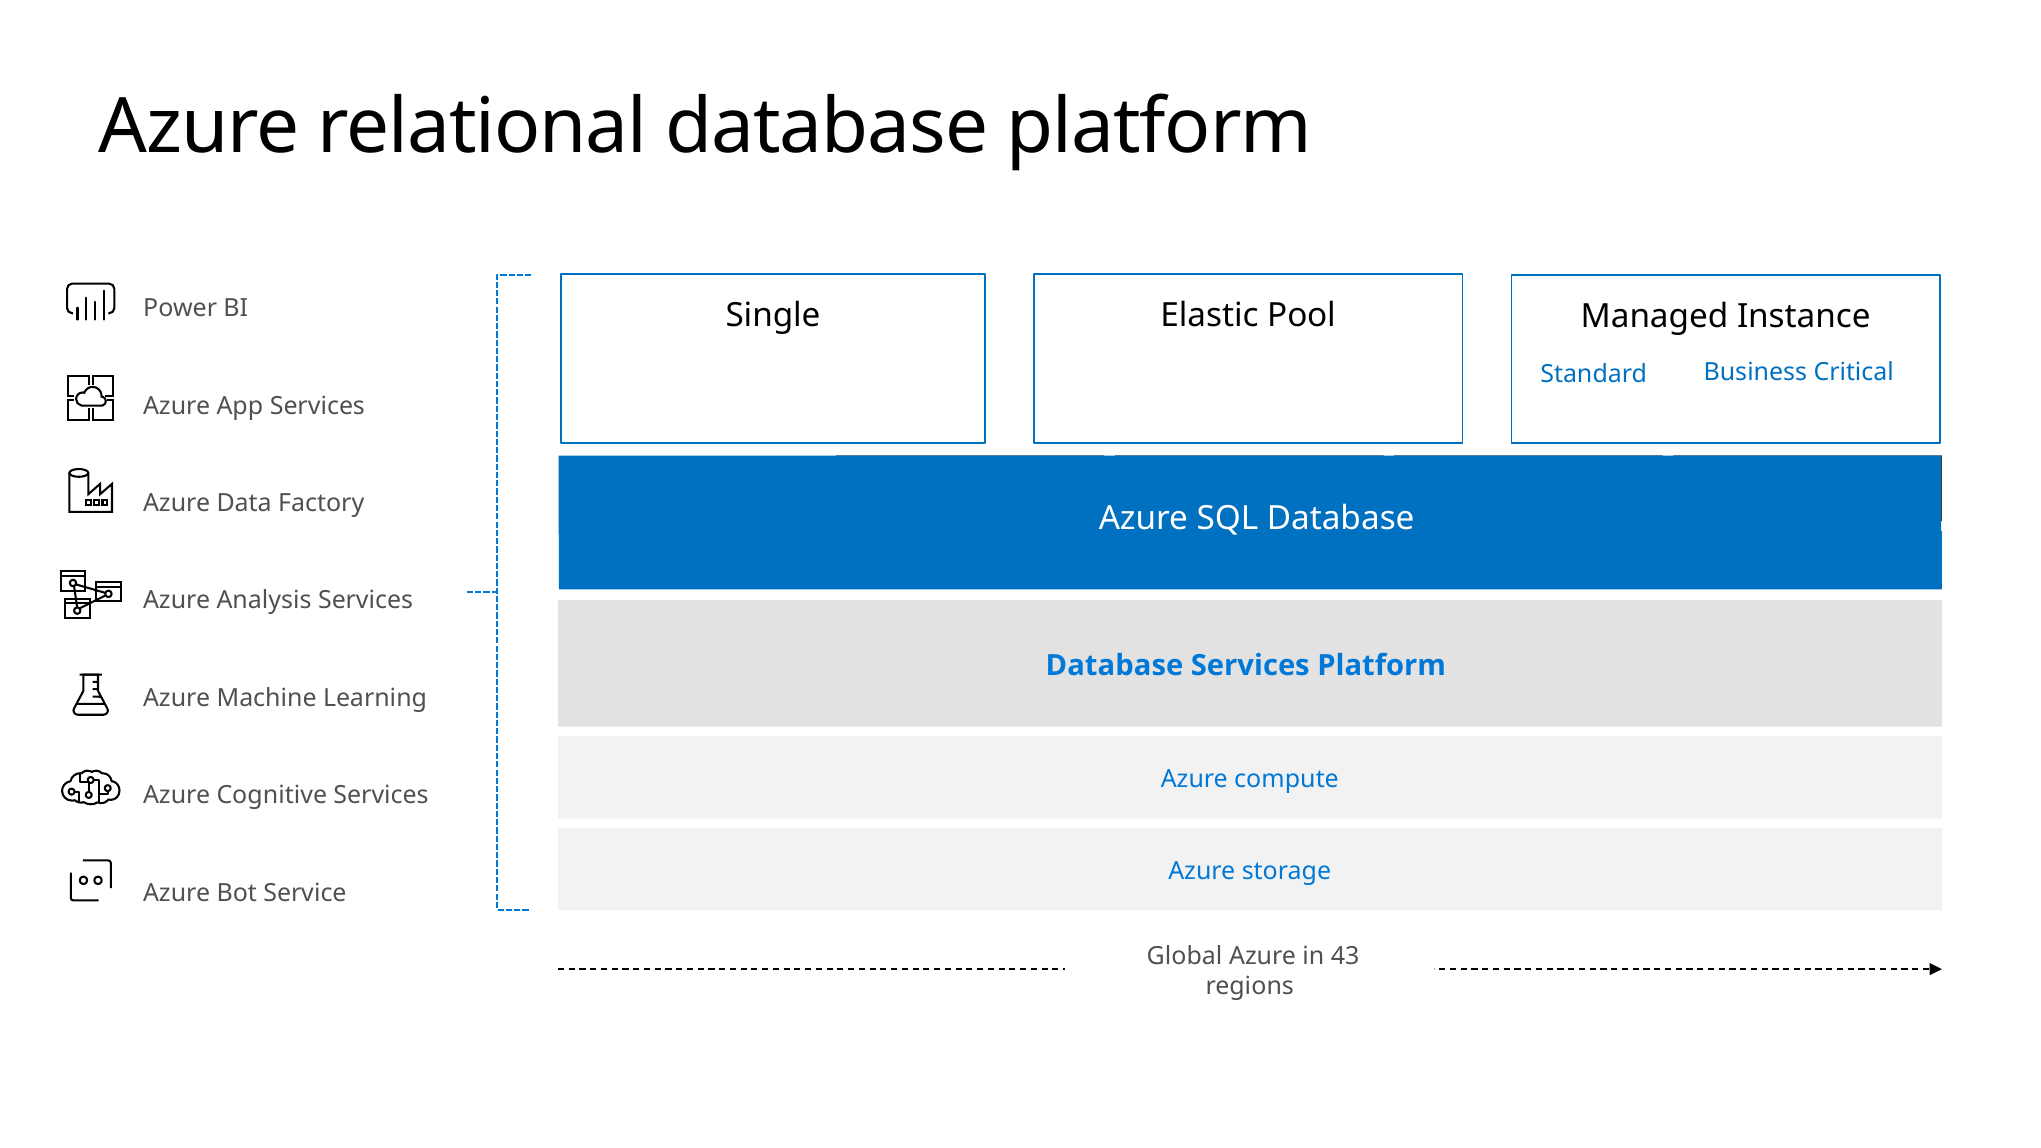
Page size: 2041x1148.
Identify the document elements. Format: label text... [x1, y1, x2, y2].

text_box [466, 274, 532, 911]
text_box Azure storage [557, 827, 1942, 911]
text_box [558, 455, 1942, 534]
title Azure relational database platform [98, 76, 1943, 170]
text_box [557, 600, 1942, 727]
text_box Standard [1510, 347, 1678, 401]
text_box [66, 283, 115, 320]
text_box Azure compute [557, 736, 1942, 819]
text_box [68, 375, 114, 421]
text_box Global Azure in 43 regions [1065, 915, 1435, 968]
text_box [69, 468, 113, 513]
text_box Business Critical [1673, 345, 1925, 400]
text_box [558, 530, 1943, 590]
text_box Managed Instance [1511, 274, 1941, 444]
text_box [60, 570, 121, 619]
text_box Power BI Azure App Services Azure Data Factory Azure Analysis Services Azure Machine Learning Azure Cognitive Services Azure Bot Service [113, 237, 465, 930]
text_box Single [560, 273, 986, 444]
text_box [70, 860, 111, 901]
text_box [72, 674, 110, 715]
text_box Global Azure in 43 regions [1065, 970, 1435, 1024]
text_box Elastic Pool [1033, 273, 1463, 444]
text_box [61, 770, 120, 805]
text_box Database Services Platform [780, 638, 1720, 689]
text_box Azure SQL Database [1085, 482, 1428, 550]
